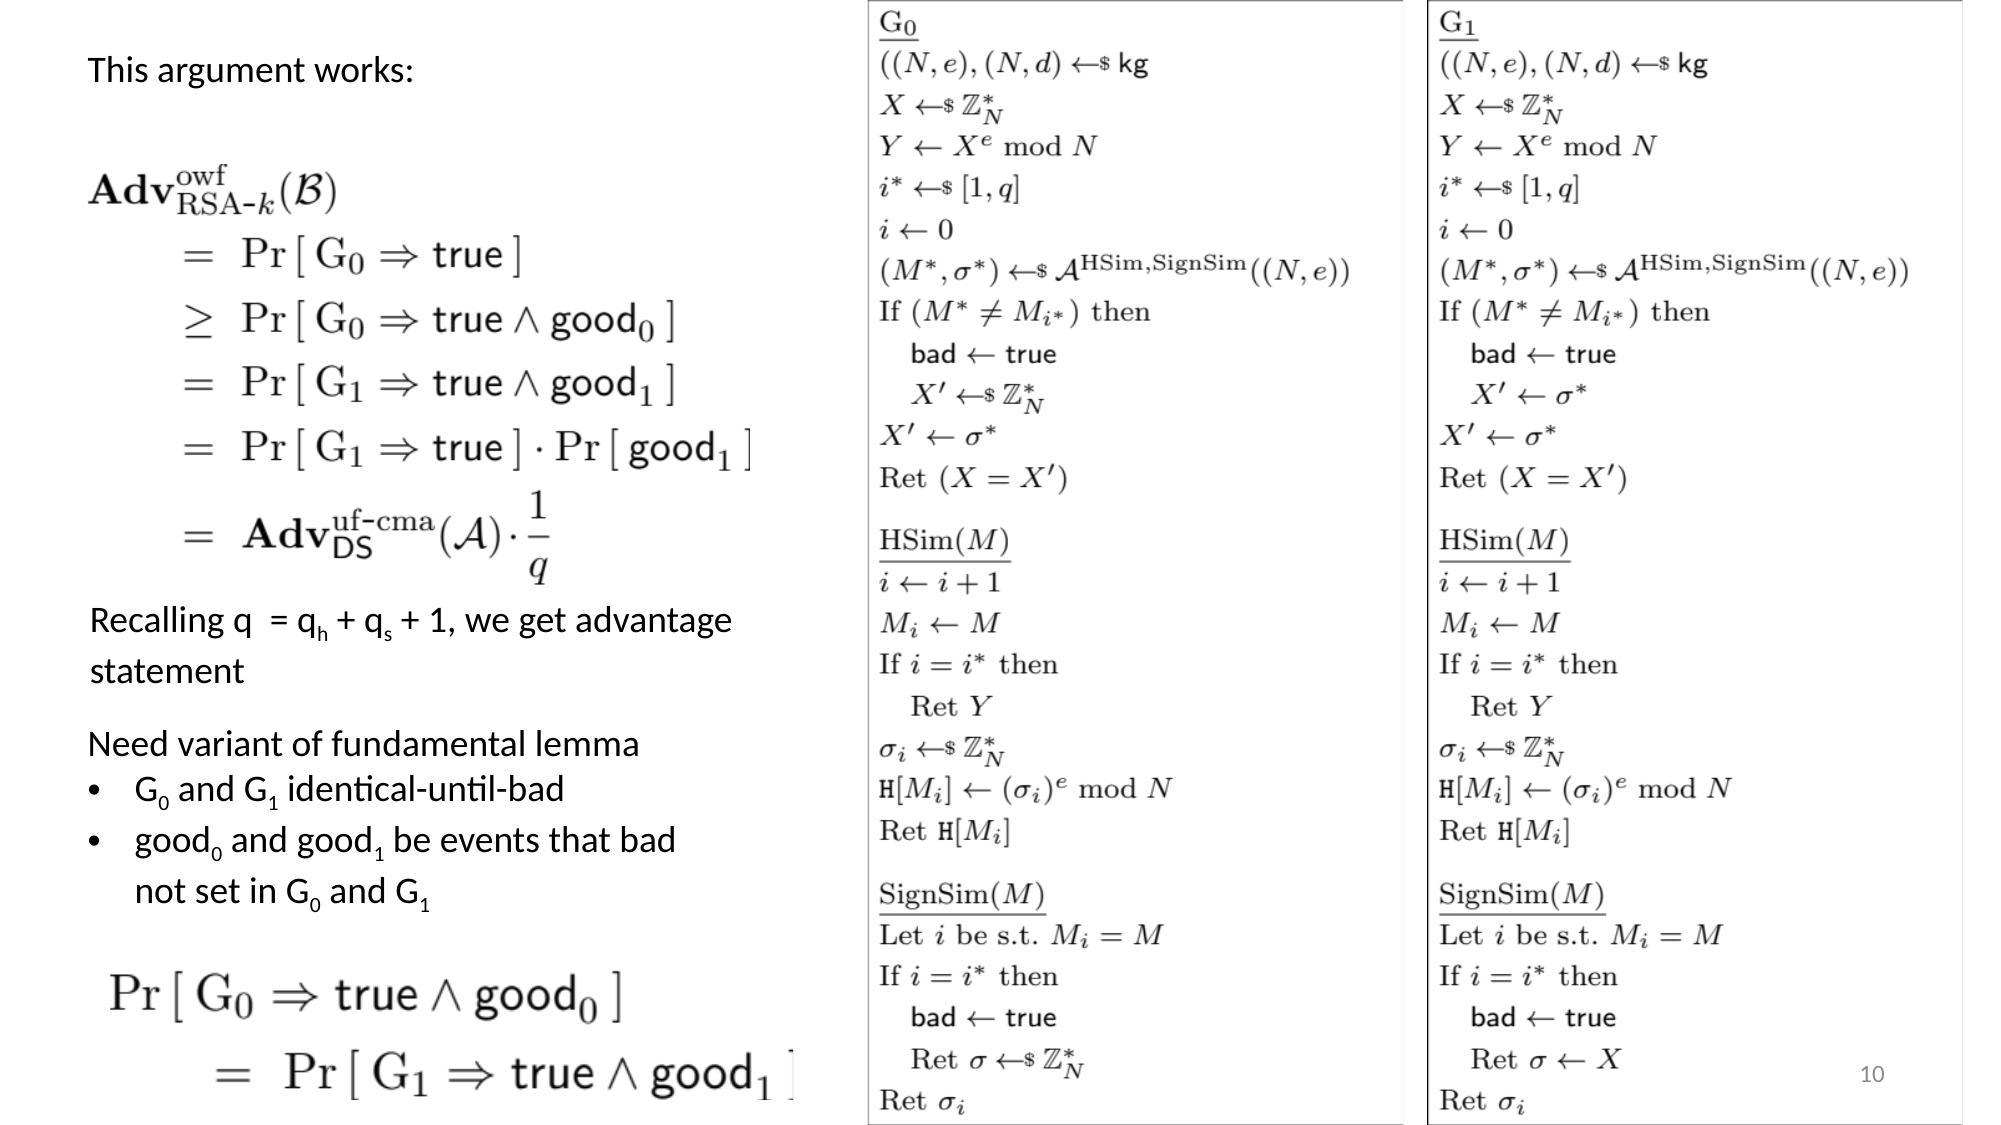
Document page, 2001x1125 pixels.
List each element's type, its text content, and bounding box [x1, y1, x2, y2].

text_box This argument works: [72, 37, 700, 98]
picture [109, 970, 794, 1101]
text_box Recalling q = qh + qs + 1, we get advantage statement [75, 587, 807, 699]
picture [1426, 0, 1963, 1125]
picture [87, 164, 751, 585]
text_box Need variant of fundamental lemma G0 and G1 identical-until-bad good0 and good1 be events that bad not set in G0 and G1 [72, 711, 700, 925]
picture [867, 0, 1404, 1125]
